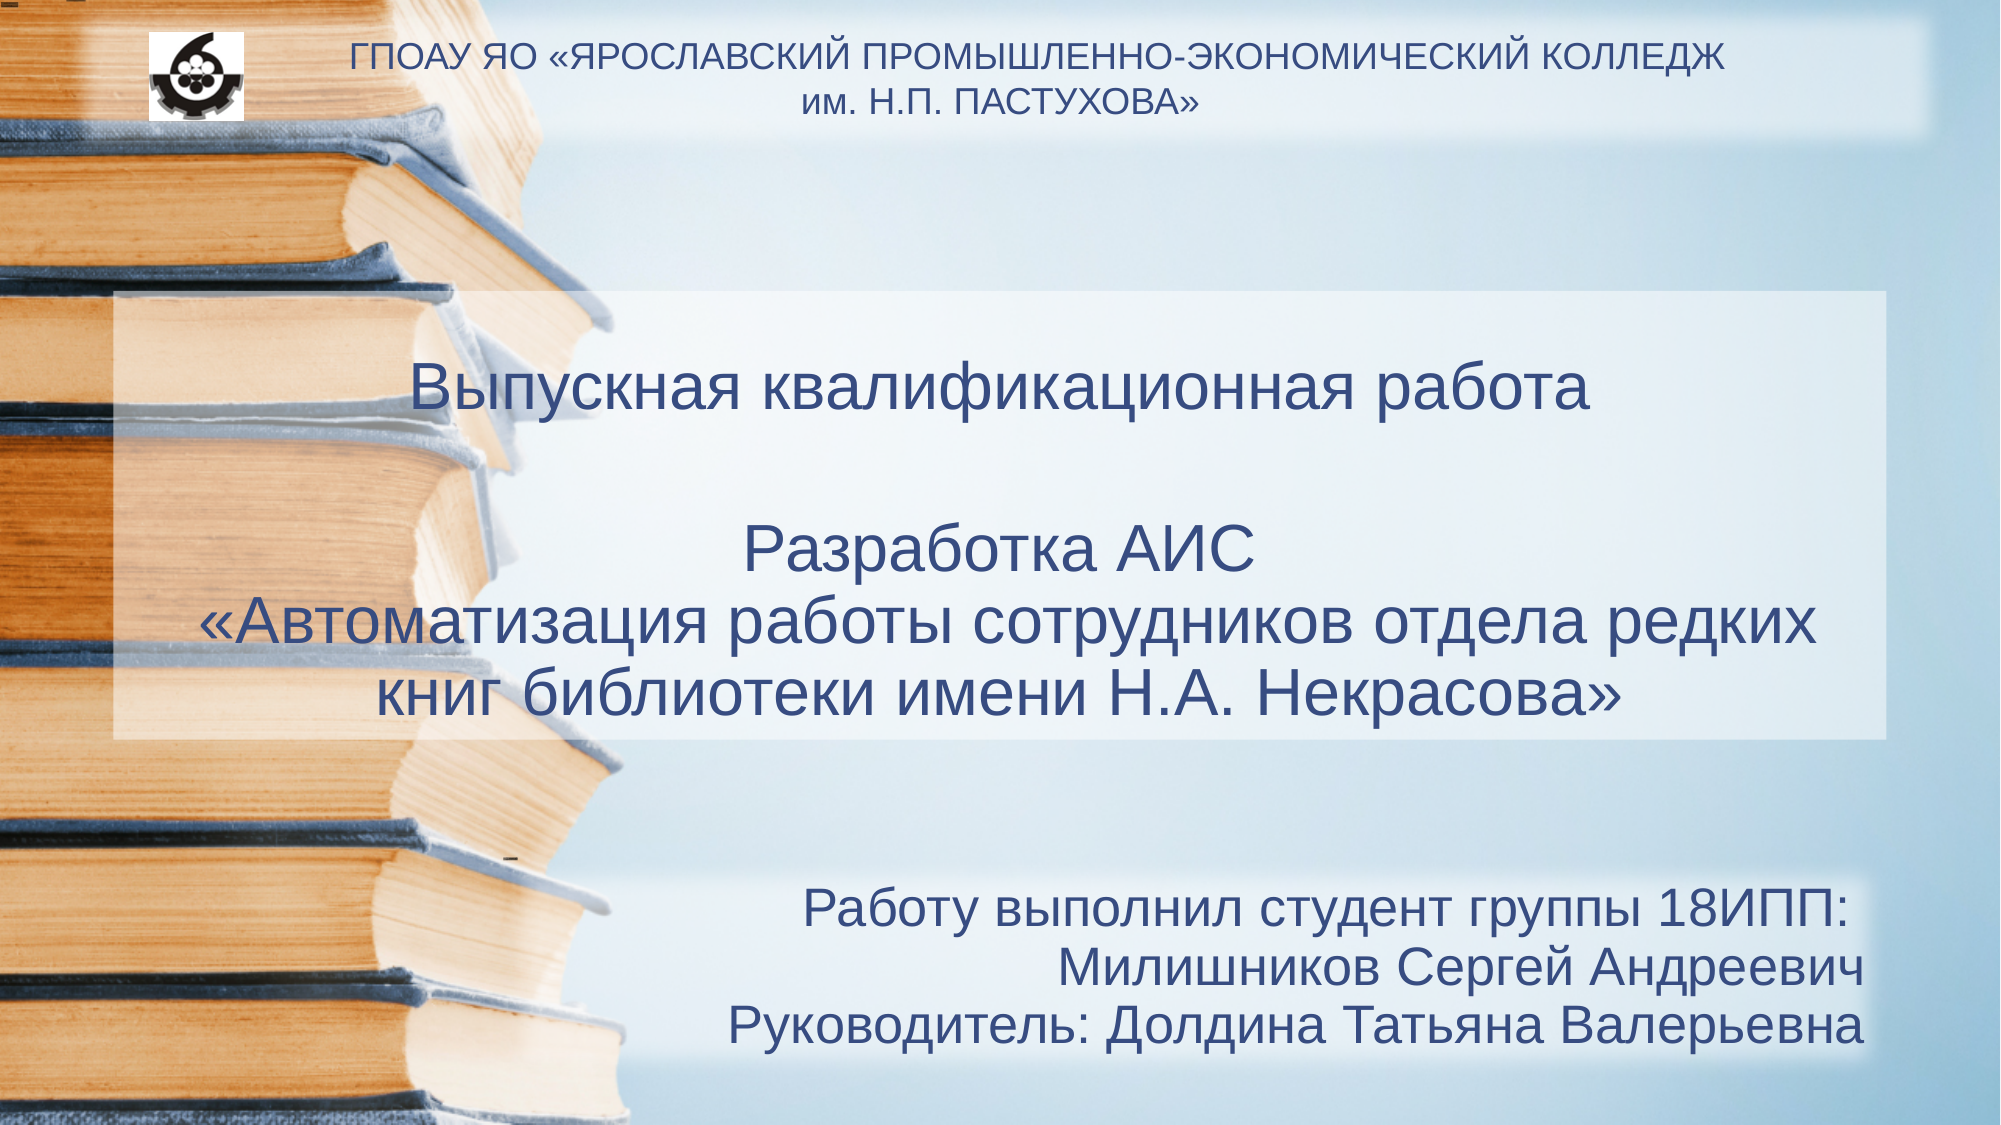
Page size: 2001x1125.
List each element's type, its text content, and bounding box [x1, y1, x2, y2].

picture [0, 0, 2001, 1125]
text_box ГПОАУ ЯО «ЯРОСЛАВСКИЙ ПРОМЫШЛЕННО-ЭКОНОМИЧЕСКИЙ КОЛЛЕДЖ им. Н.П. ПАСТУХОВА» [102, 36, 1915, 122]
title Выпускная квалификационная работа Разработка АИС «Автоматизация работы сотрудников отдела редких книг библиотеки имени Н.А. Некрасова» [113, 290, 1887, 740]
text_box Работу выполнил студент группы 18ИПП: Милишников Сергей Андреевич Руководитель: Долдина Татьяна Валерьевна [541, 895, 1852, 1043]
